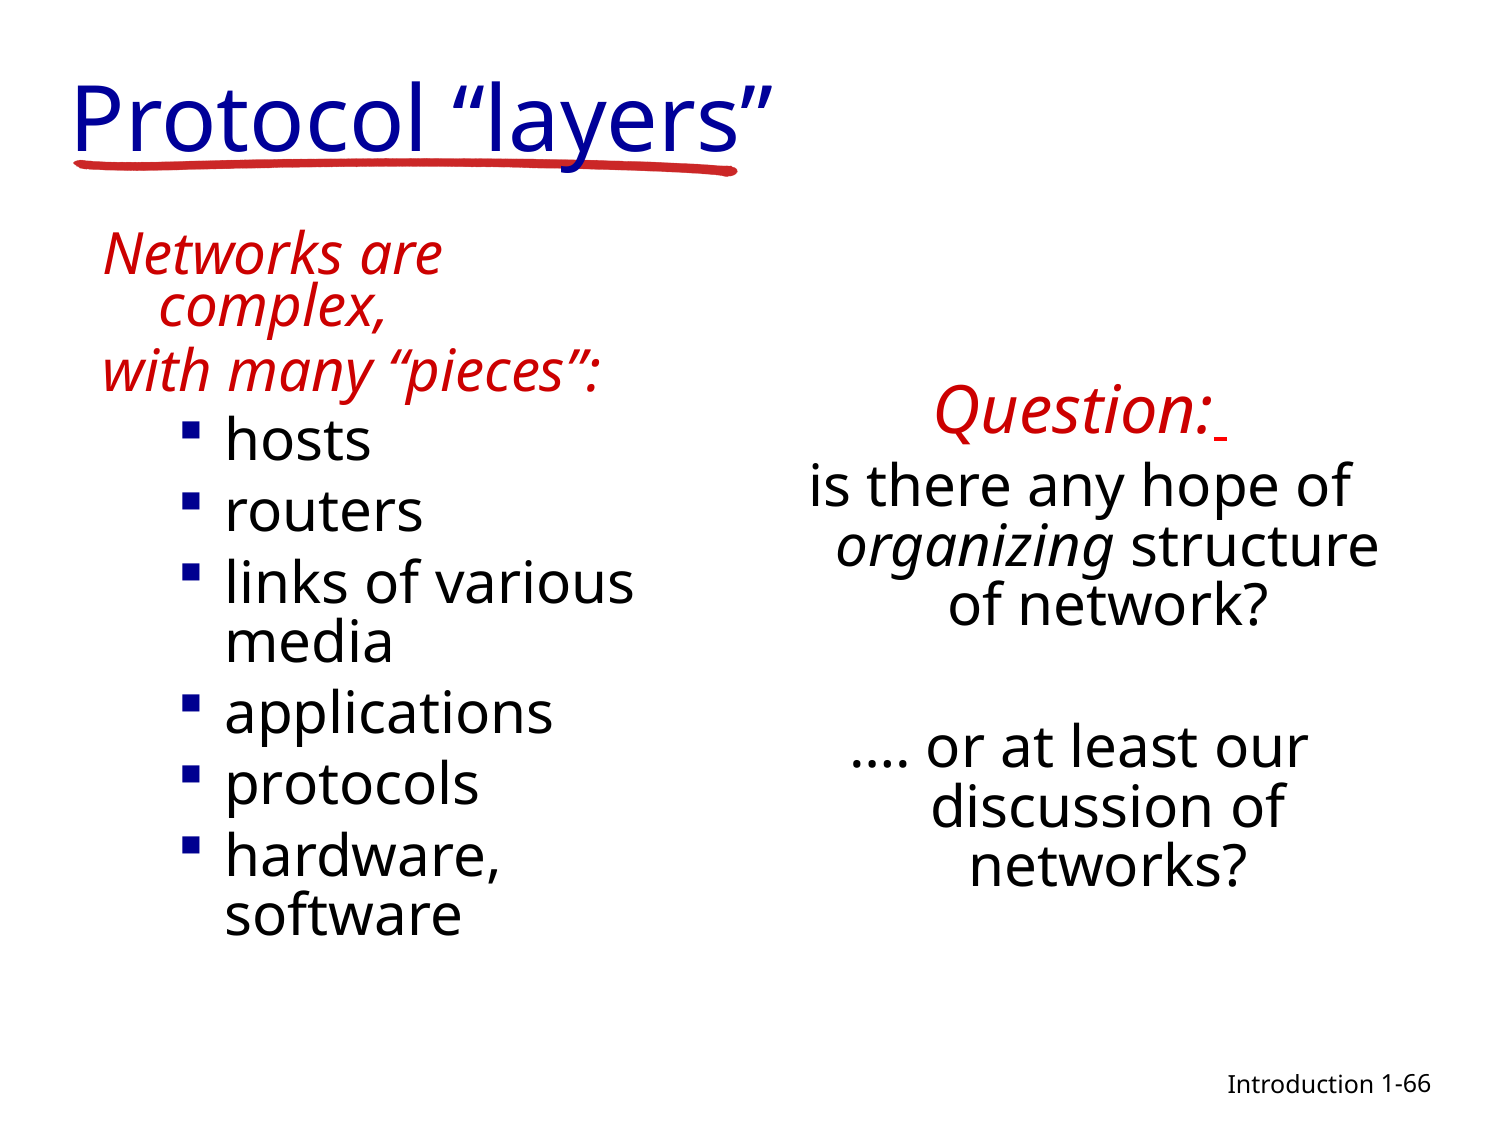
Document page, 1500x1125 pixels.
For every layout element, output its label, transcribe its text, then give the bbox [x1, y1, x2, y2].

slide_number 1-66 [1365, 1059, 1477, 1106]
footer Introduction [914, 1060, 1391, 1109]
picture [70, 153, 746, 183]
list Networks are complex, with many “pieces”: hosts routers links of various media applications protocols hardware, software [87, 224, 675, 988]
title Protocol “layers” [54, 21, 1330, 209]
list Question: is there any hope of organizing structure of network? …. or at least our discussion of networks? [746, 371, 1413, 802]
